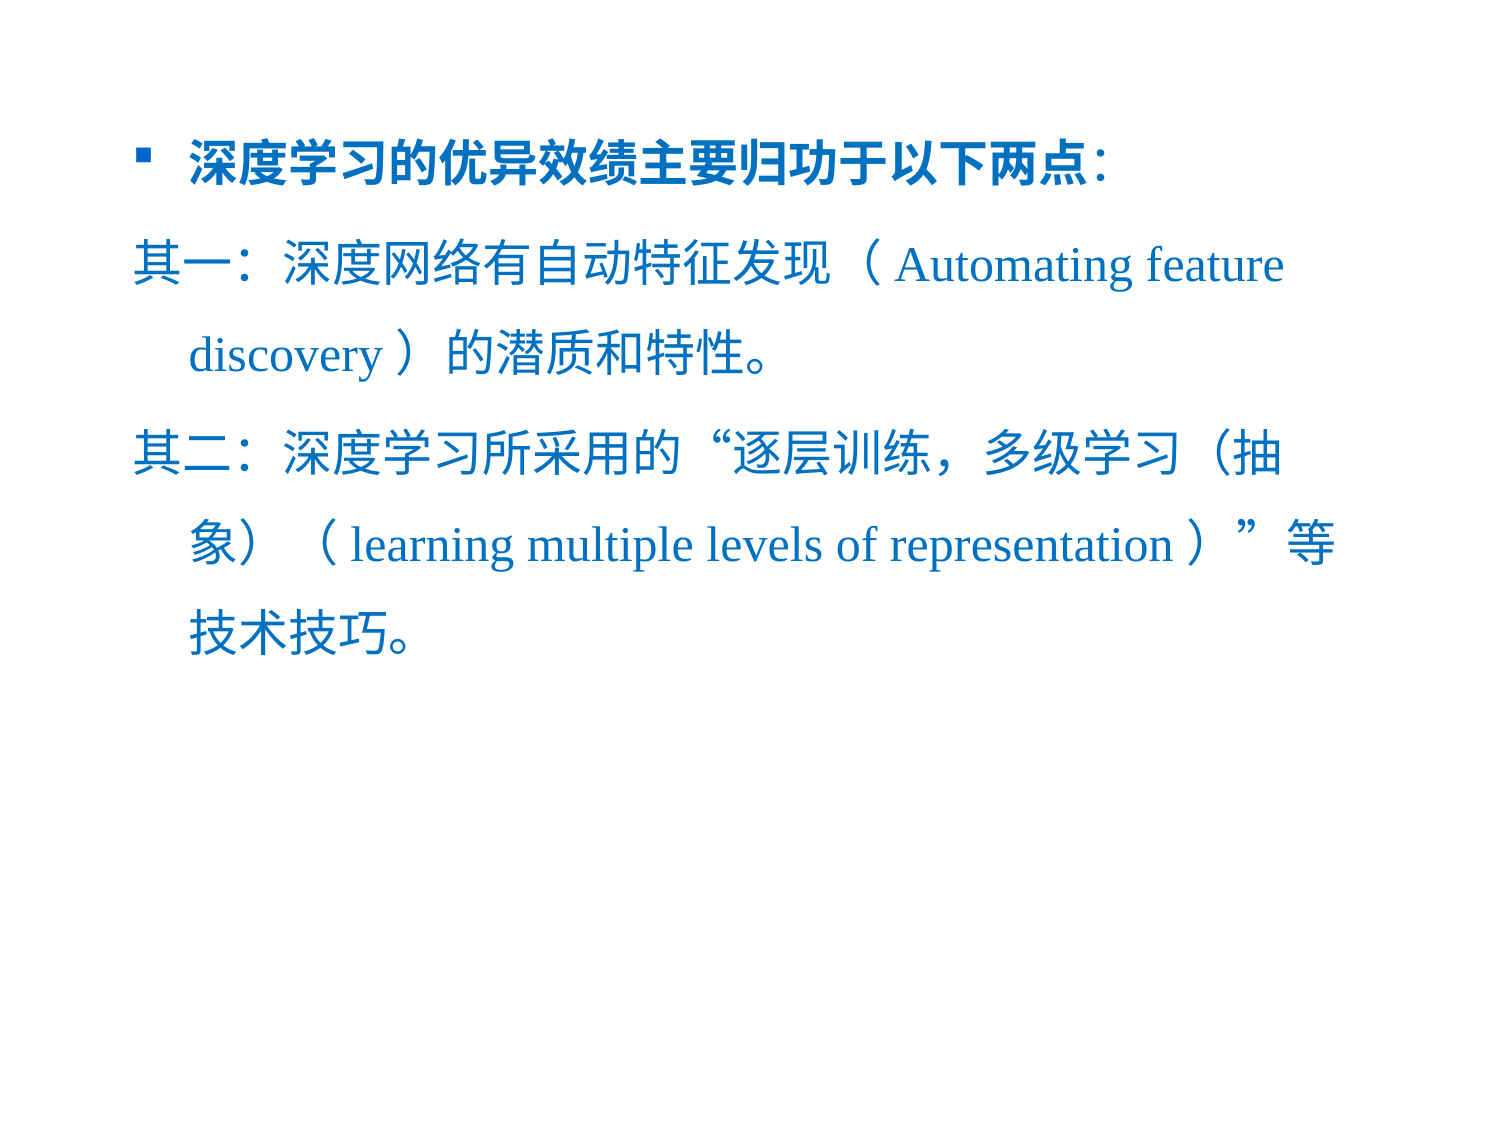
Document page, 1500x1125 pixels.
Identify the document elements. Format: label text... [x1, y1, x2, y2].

list 深度学习的优异效绩主要归功于以下两点： 其一：深度网络有自动特征发现（Automating feature discovery）的潜质和特性。 其二：深度学习所采用的“逐层训练，多级学习（抽象）（learning multiple levels of representation）”等技术技巧。 [116, 93, 1383, 1055]
